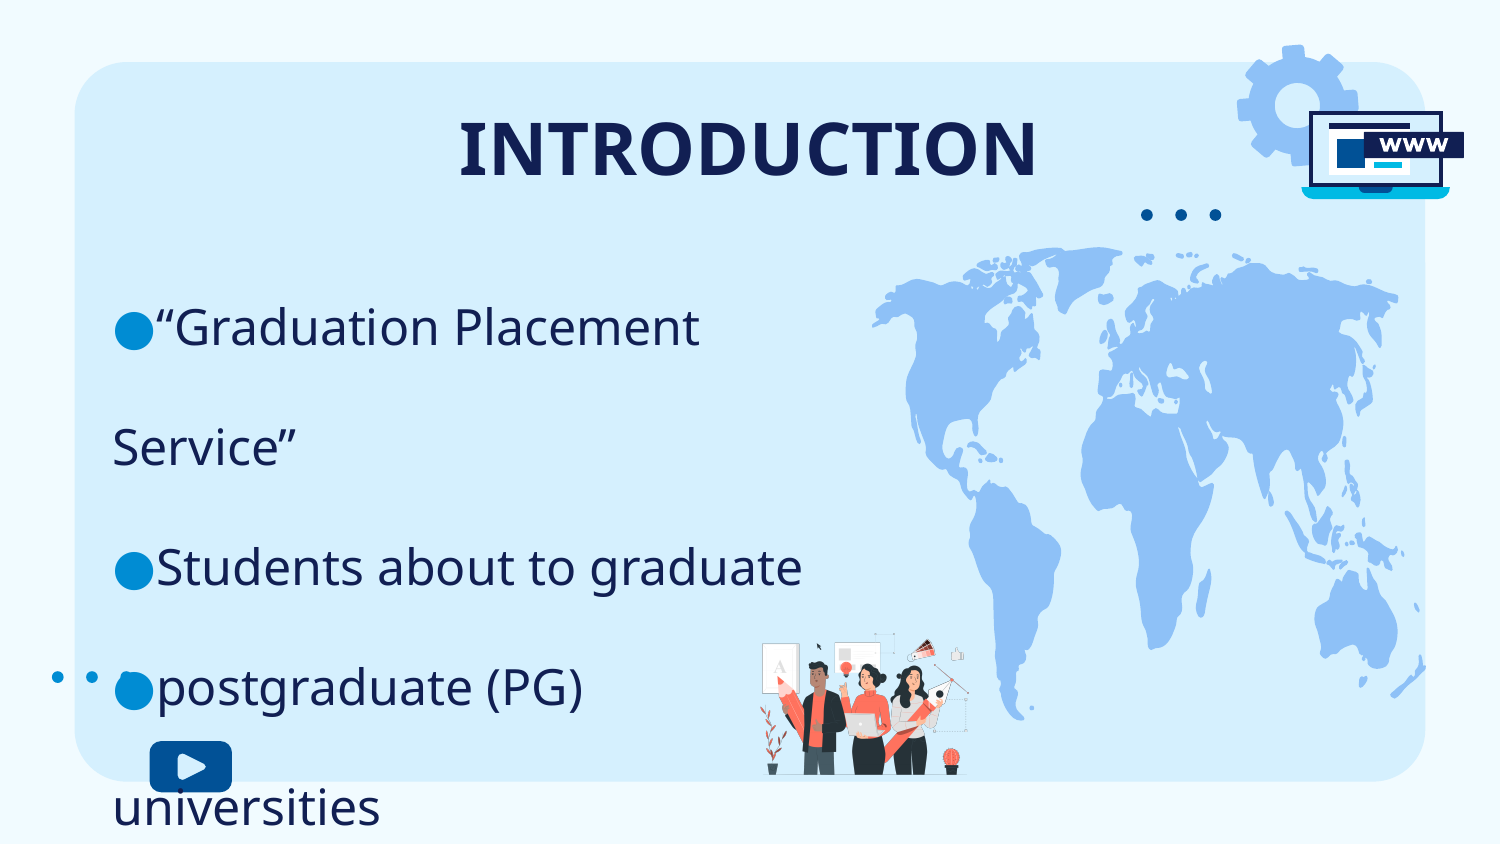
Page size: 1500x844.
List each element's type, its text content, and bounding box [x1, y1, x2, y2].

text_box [871, 246, 1427, 721]
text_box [1301, 110, 1465, 200]
text_box [1245, 44, 1344, 87]
title INTRODUCTION [117, 87, 1383, 200]
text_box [1140, 208, 1222, 222]
picture [739, 617, 991, 786]
list “Graduation Placement Service” Students about to graduate postgraduate (PG) universities [97, 219, 860, 721]
